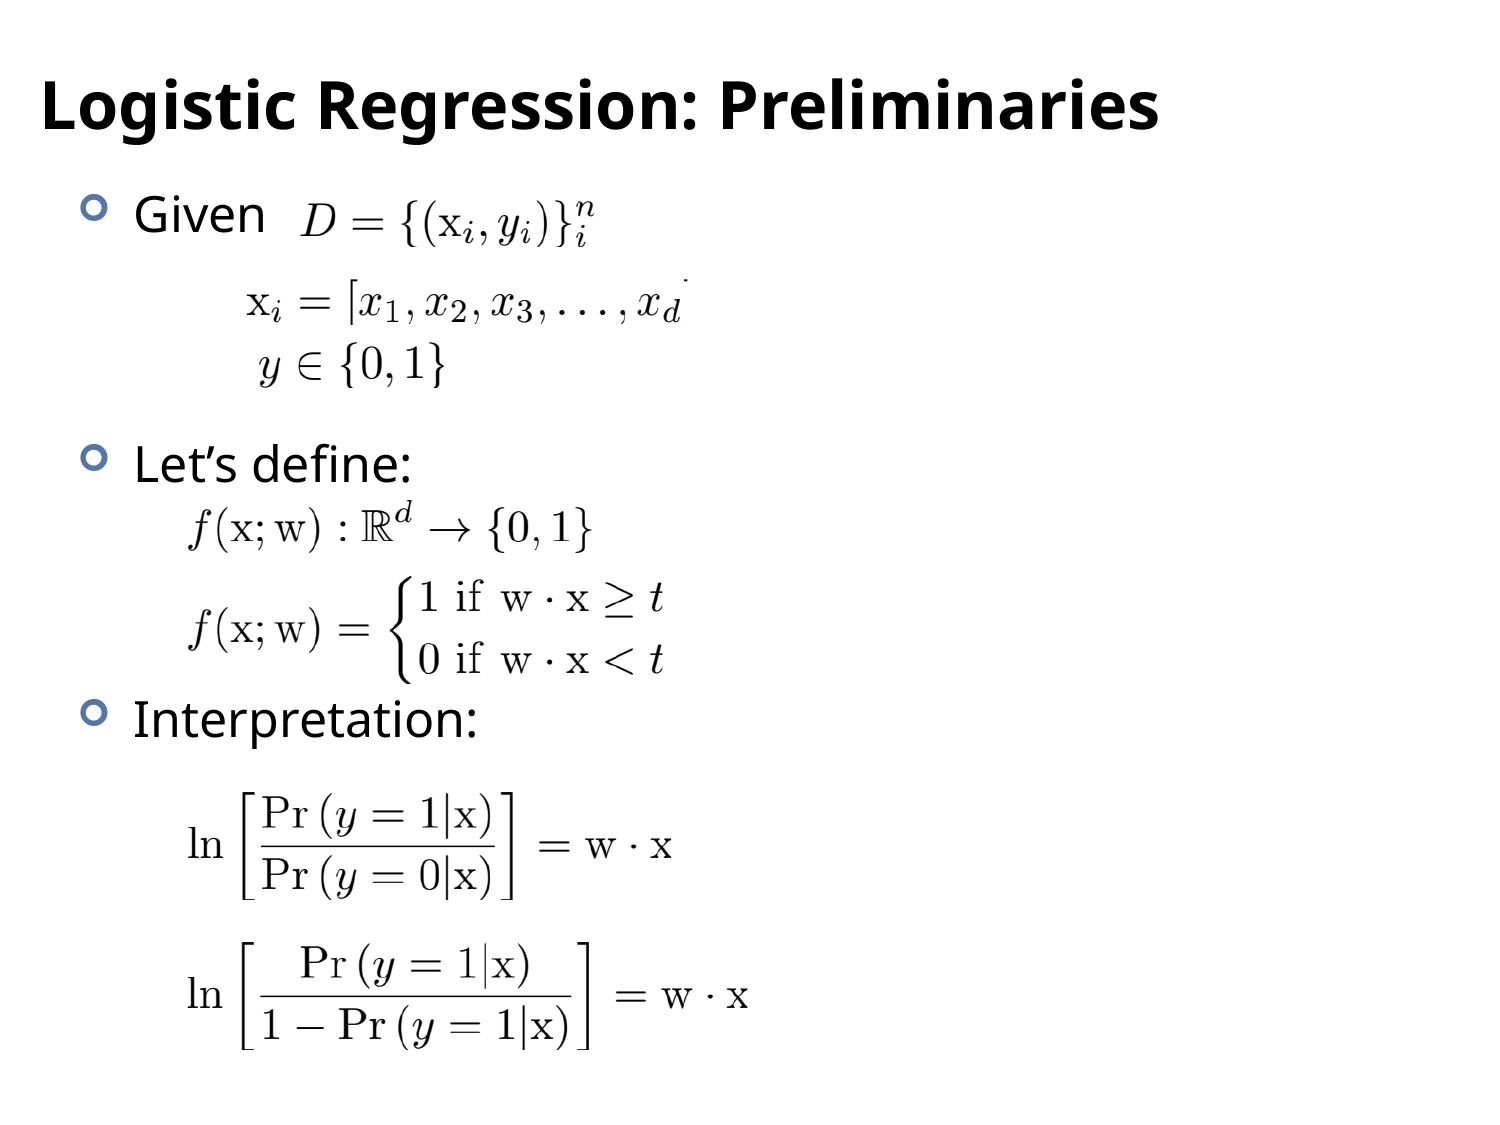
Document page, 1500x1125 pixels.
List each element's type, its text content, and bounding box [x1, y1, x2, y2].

picture [245, 278, 688, 326]
picture [187, 499, 663, 684]
title Logistic Regression: Preliminaries [24, 18, 1451, 188]
picture [187, 940, 748, 1051]
picture [258, 341, 445, 388]
list Given Let’s define: Interpretation: [62, 174, 1451, 1013]
picture [187, 790, 672, 901]
picture [299, 199, 594, 247]
